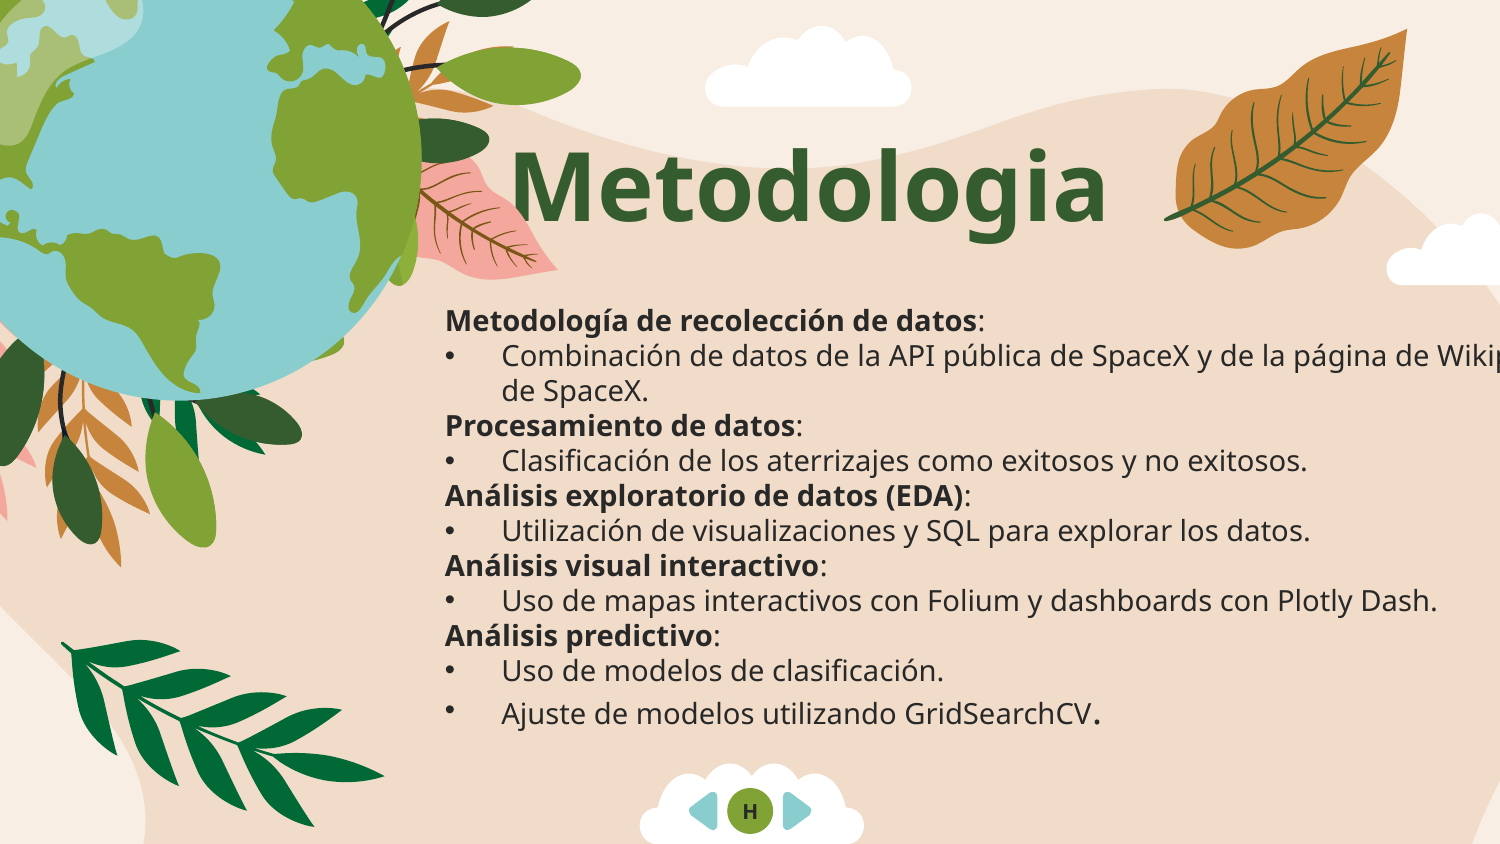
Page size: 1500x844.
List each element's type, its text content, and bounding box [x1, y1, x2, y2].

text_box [632, 763, 872, 844]
subtitle Metodología de recolección de datos: Combinación de datos de la API pública de SpaceX y de la página de Wikipedia de SpaceX. Procesamiento de datos: Clasificación de los aterrizajes como exitosos y no exitosos. Análisis exploratorio de datos (EDA): Utilización de visualizaciones y SQL para explorar los datos. Análisis visual interactivo: Uso de mapas interactivos con Folium y dashboards con Plotly Dash. Análisis predictivo: Uso de modelos de clasificación. Ajuste de modelos utilizando GridSearchCV. [411, 323, 1500, 712]
title Metodologia [590, 114, 1126, 253]
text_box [0, 0, 586, 579]
